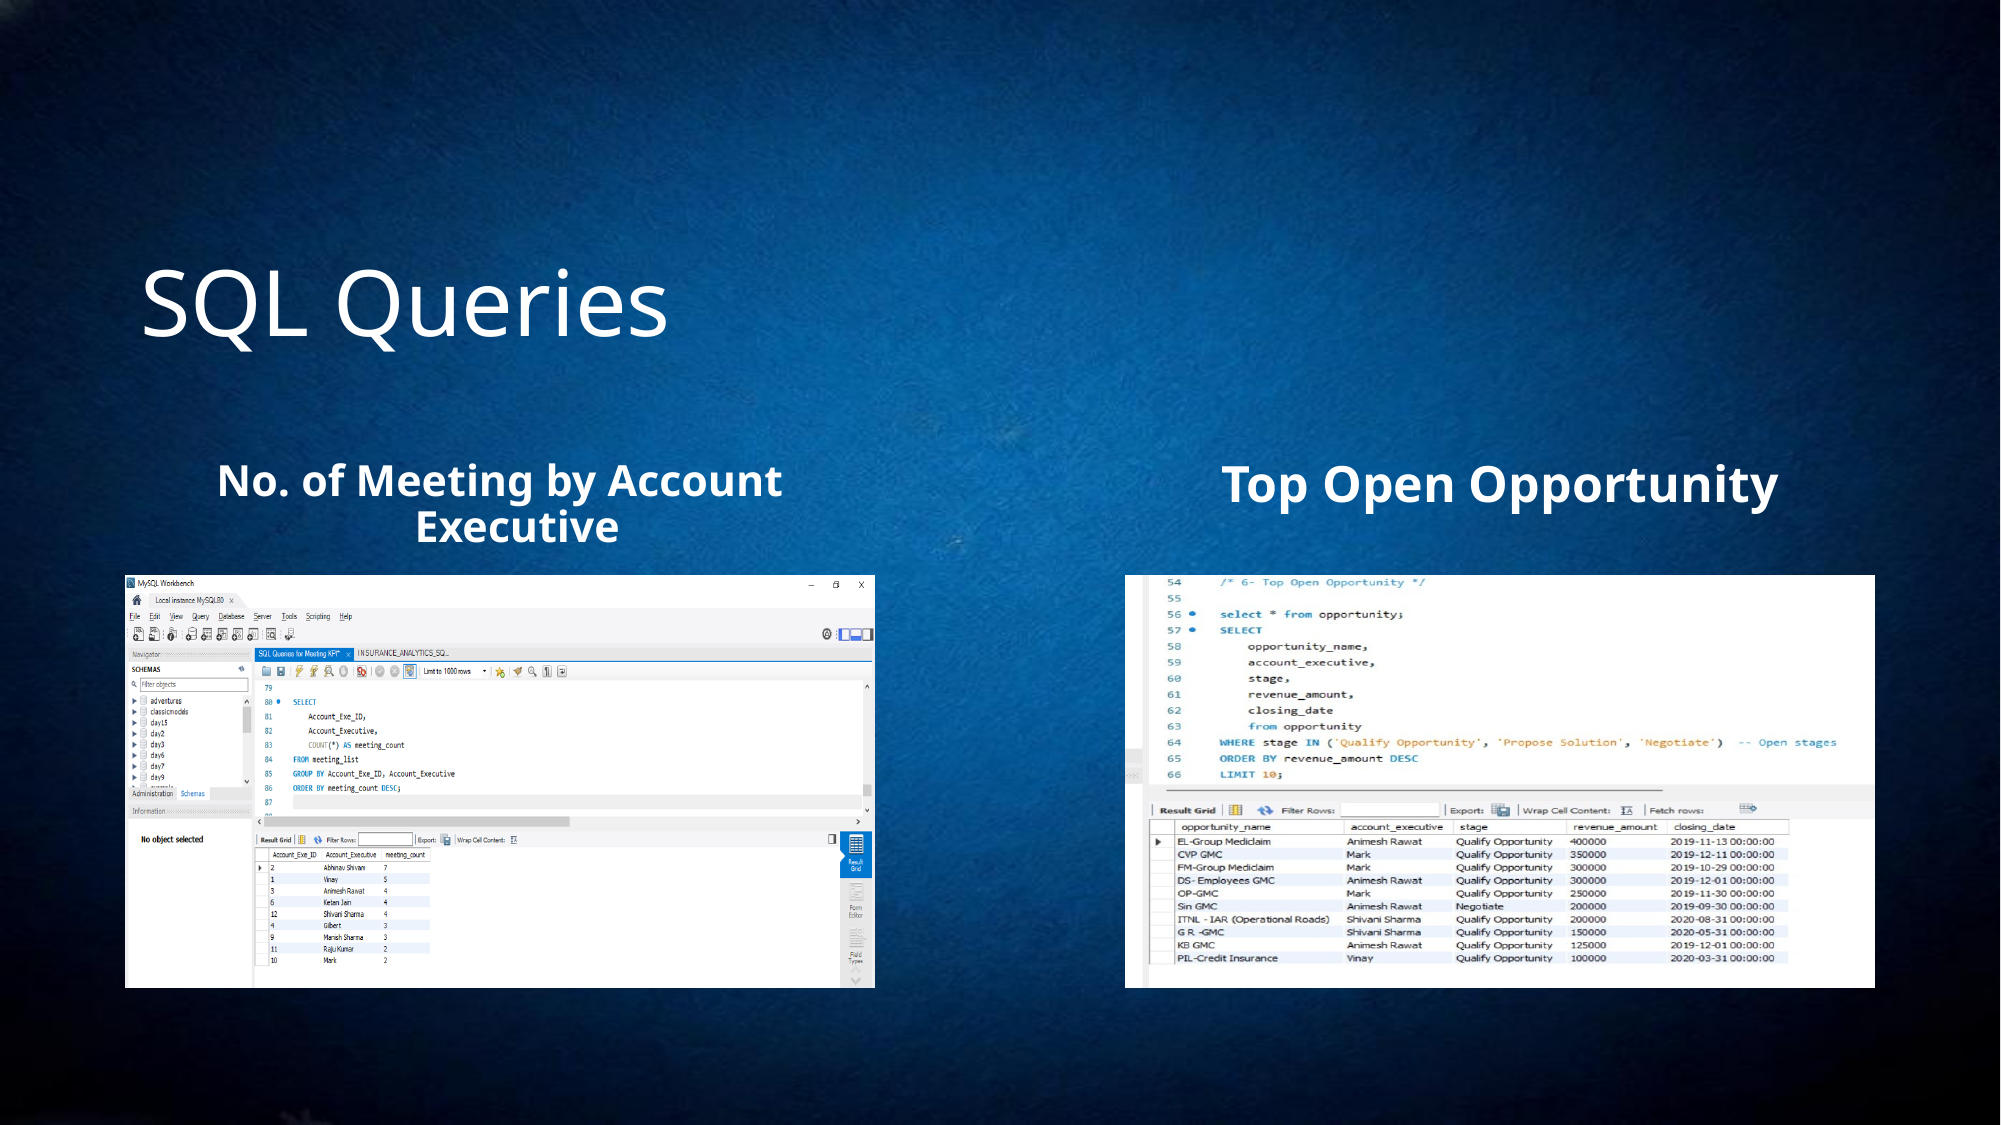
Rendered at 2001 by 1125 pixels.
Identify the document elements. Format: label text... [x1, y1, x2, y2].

list No. of Meeting by Account Executive [125, 451, 875, 560]
picture [0, 0, 2001, 1125]
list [124, 575, 875, 988]
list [1124, 575, 1875, 988]
title SQL Queries [125, 249, 1875, 393]
list Top Open Opportunity [1125, 451, 1875, 560]
